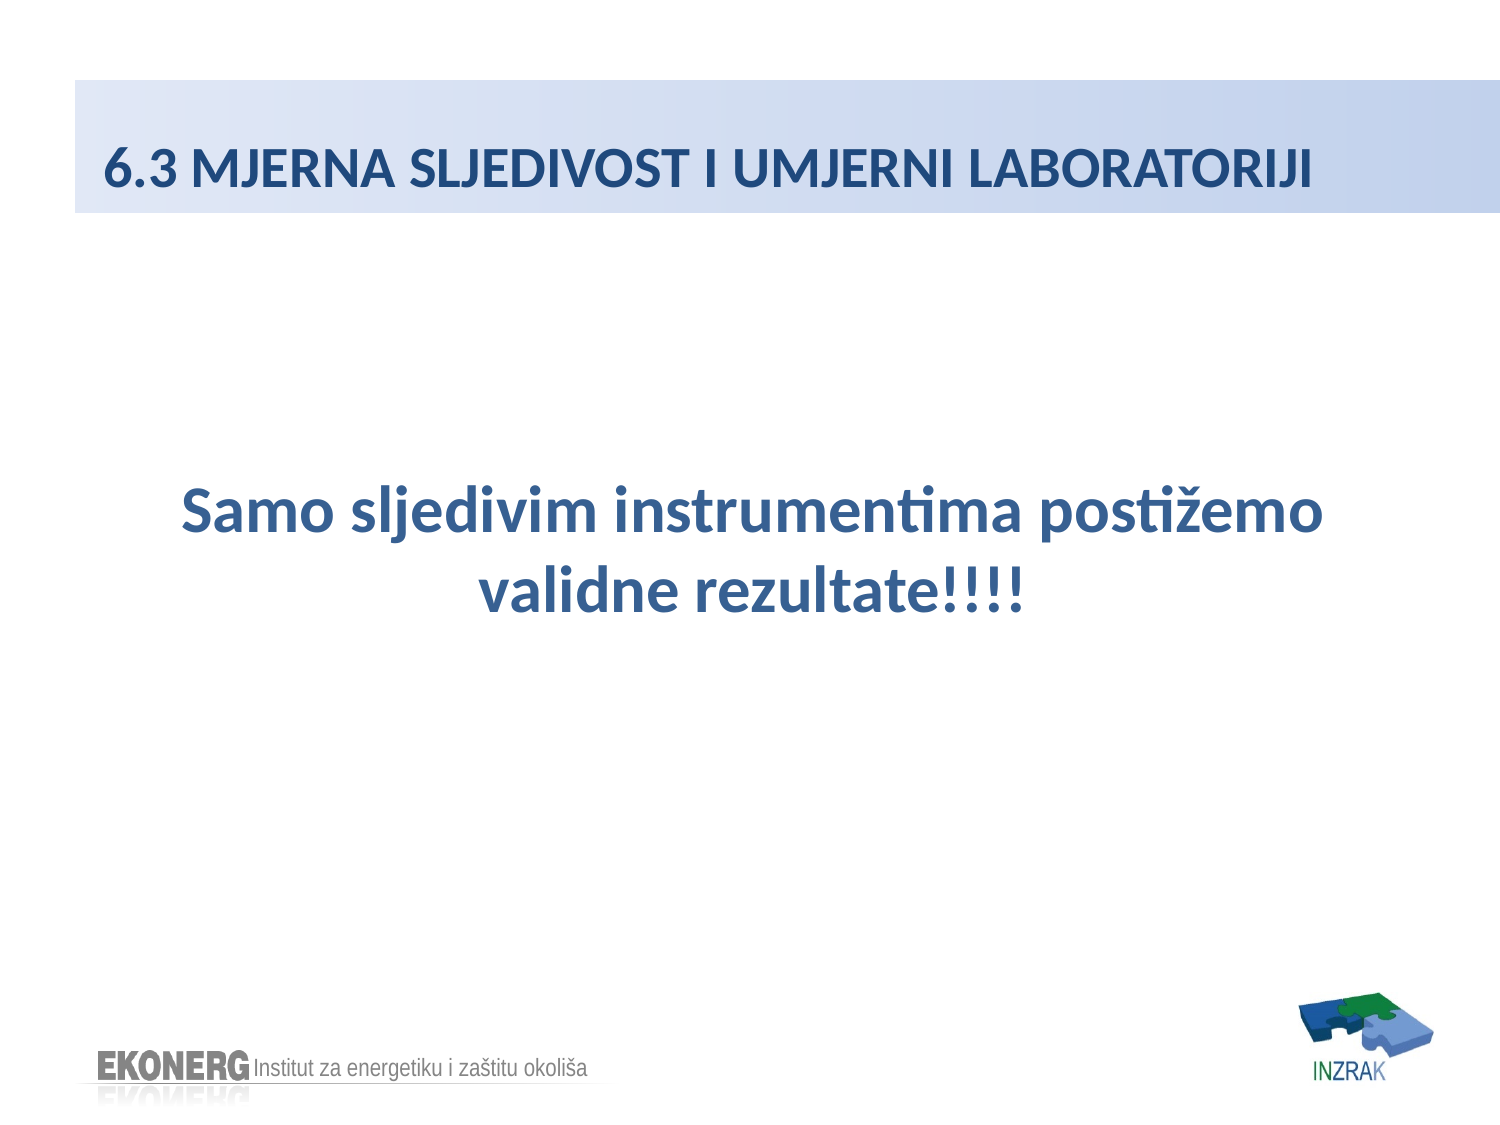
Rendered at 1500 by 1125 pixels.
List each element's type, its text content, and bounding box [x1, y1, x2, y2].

title 6.3 MJERNA SLJEDIVOST I UMJERNI LABORATORIJI [75, 80, 1500, 213]
text_box Samo sljedivim instrumentima postižemo validne rezultate!!!! [101, 457, 1405, 633]
picture [1298, 992, 1434, 1088]
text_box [61, 1038, 636, 1112]
